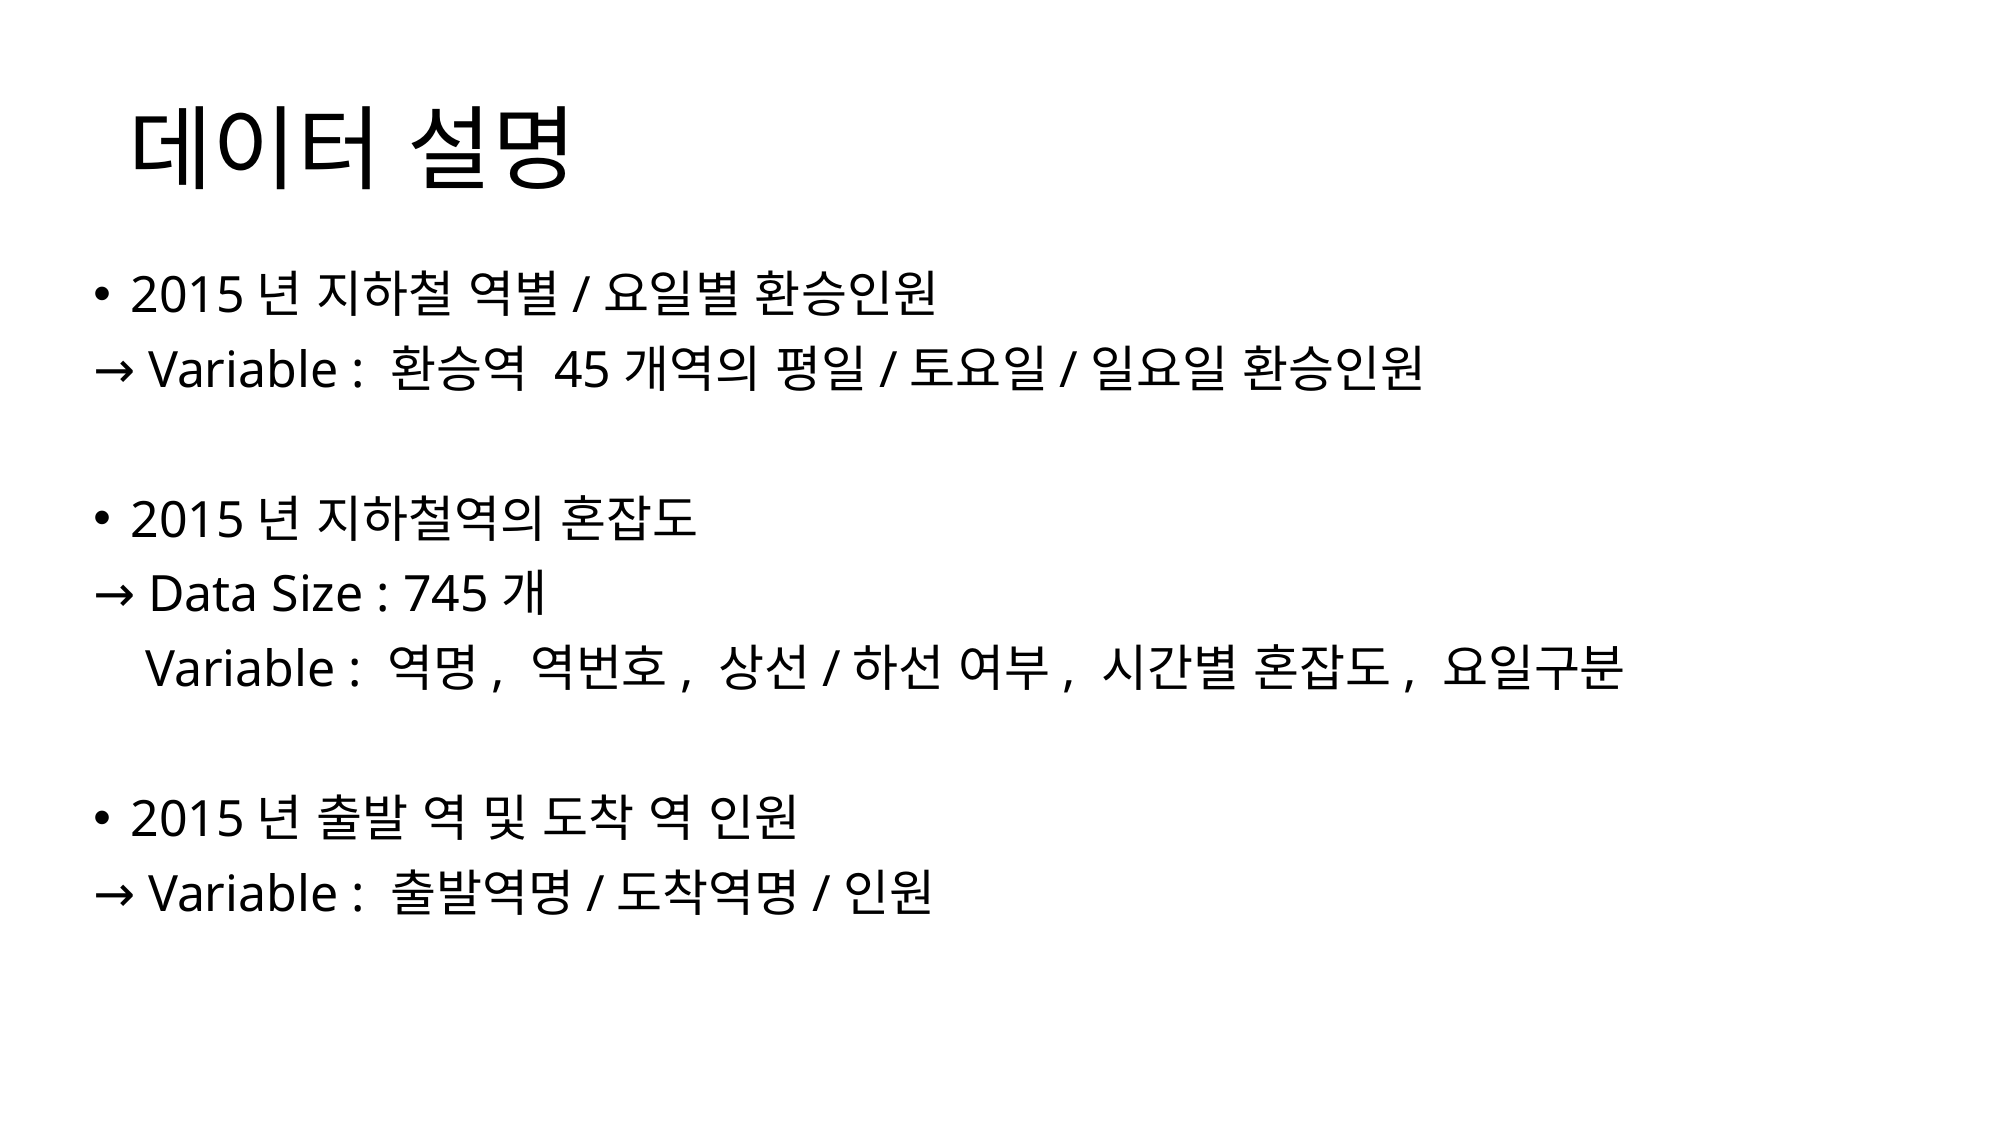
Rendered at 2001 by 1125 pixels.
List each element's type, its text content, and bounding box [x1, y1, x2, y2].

text_box 데이터 설명 [113, 44, 1839, 262]
list 2015년 지하철 역별/요일별 환승인원 → Variable : 환승역 45개역의 평일/토요일/일요일 환승인원 2015년 지하철역의 혼잡도 → Data Size : 745개 Variable : 역명, 역번호, 상선/하선 여부, 시간별 혼잡도, 요일구분 2015년 출발 역 및 도착 역 인원 → Variable : 출발역명/도착역명/인원 [78, 261, 1825, 1066]
